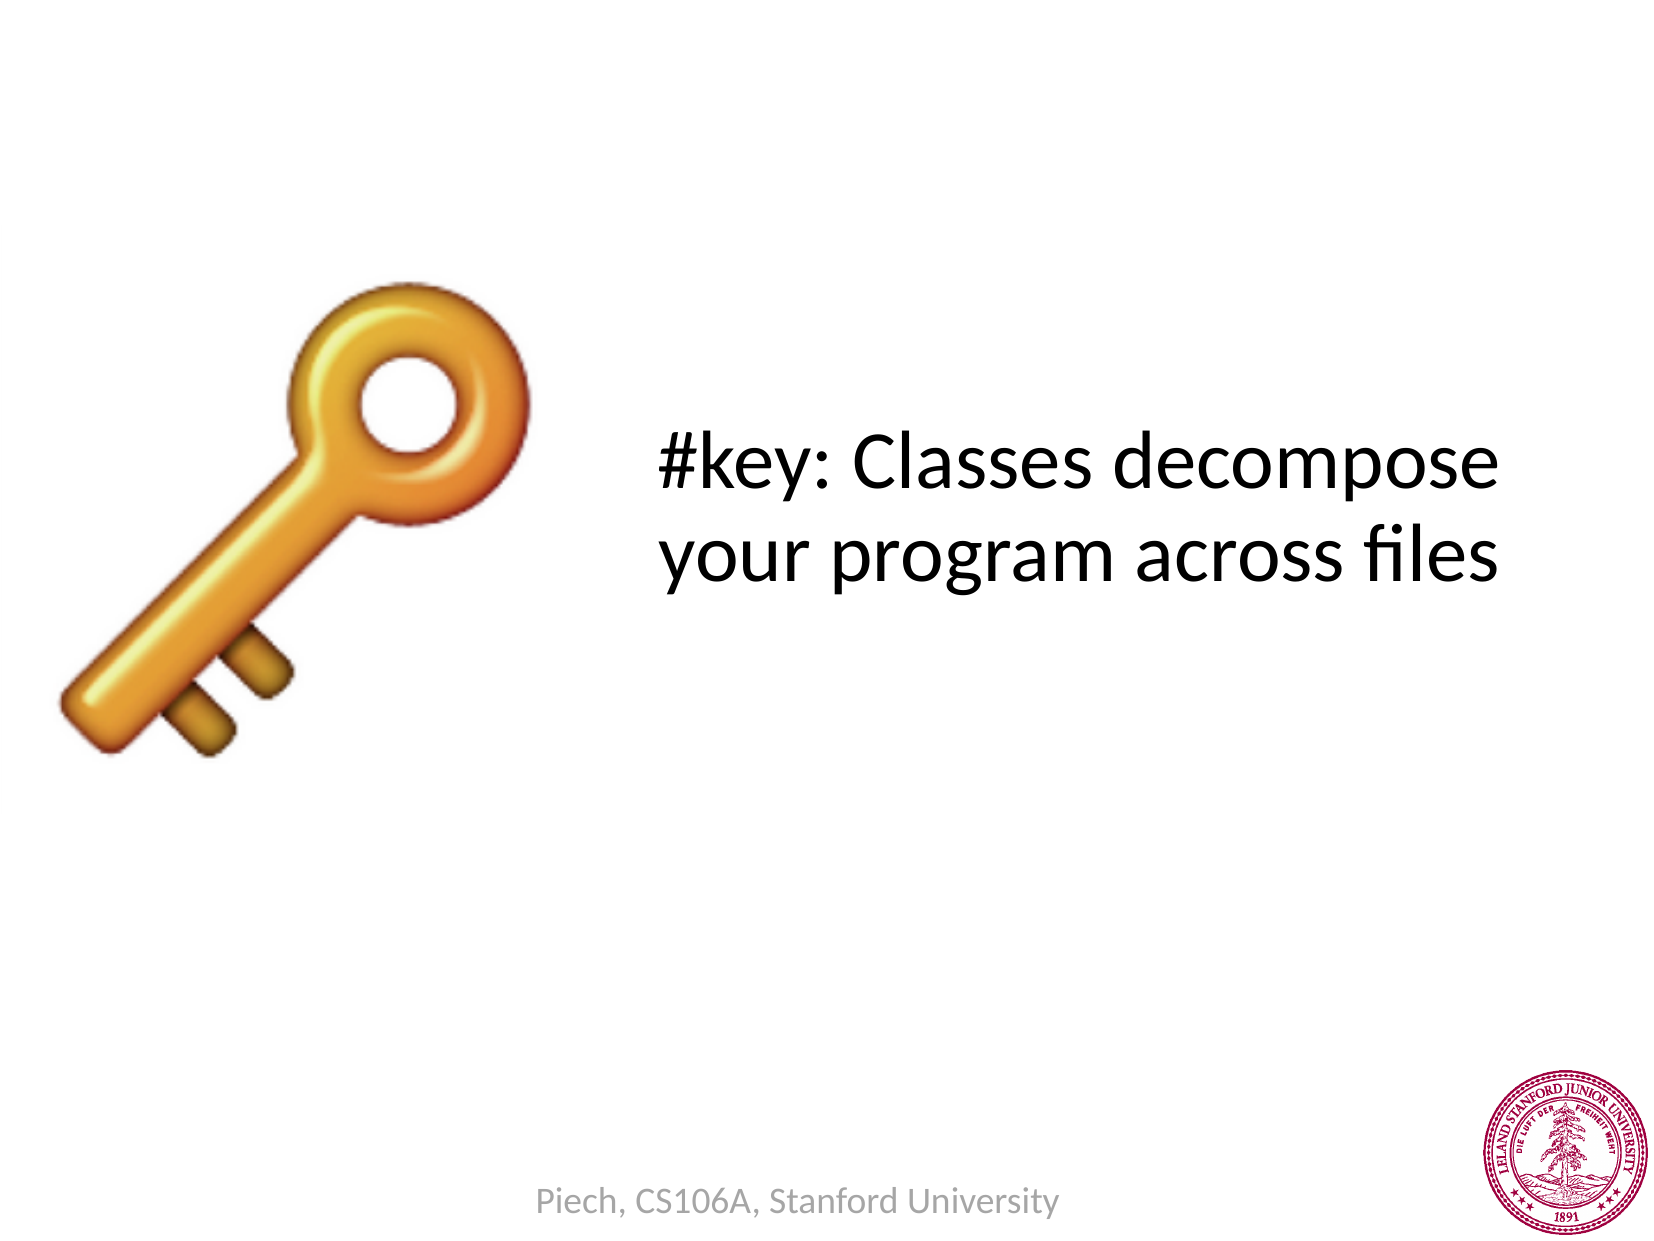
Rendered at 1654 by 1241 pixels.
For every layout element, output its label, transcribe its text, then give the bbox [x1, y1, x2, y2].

picture [1483, 1070, 1648, 1235]
text_box #key: Classes decompose your program across files [601, 407, 1558, 607]
picture [0, 225, 589, 814]
